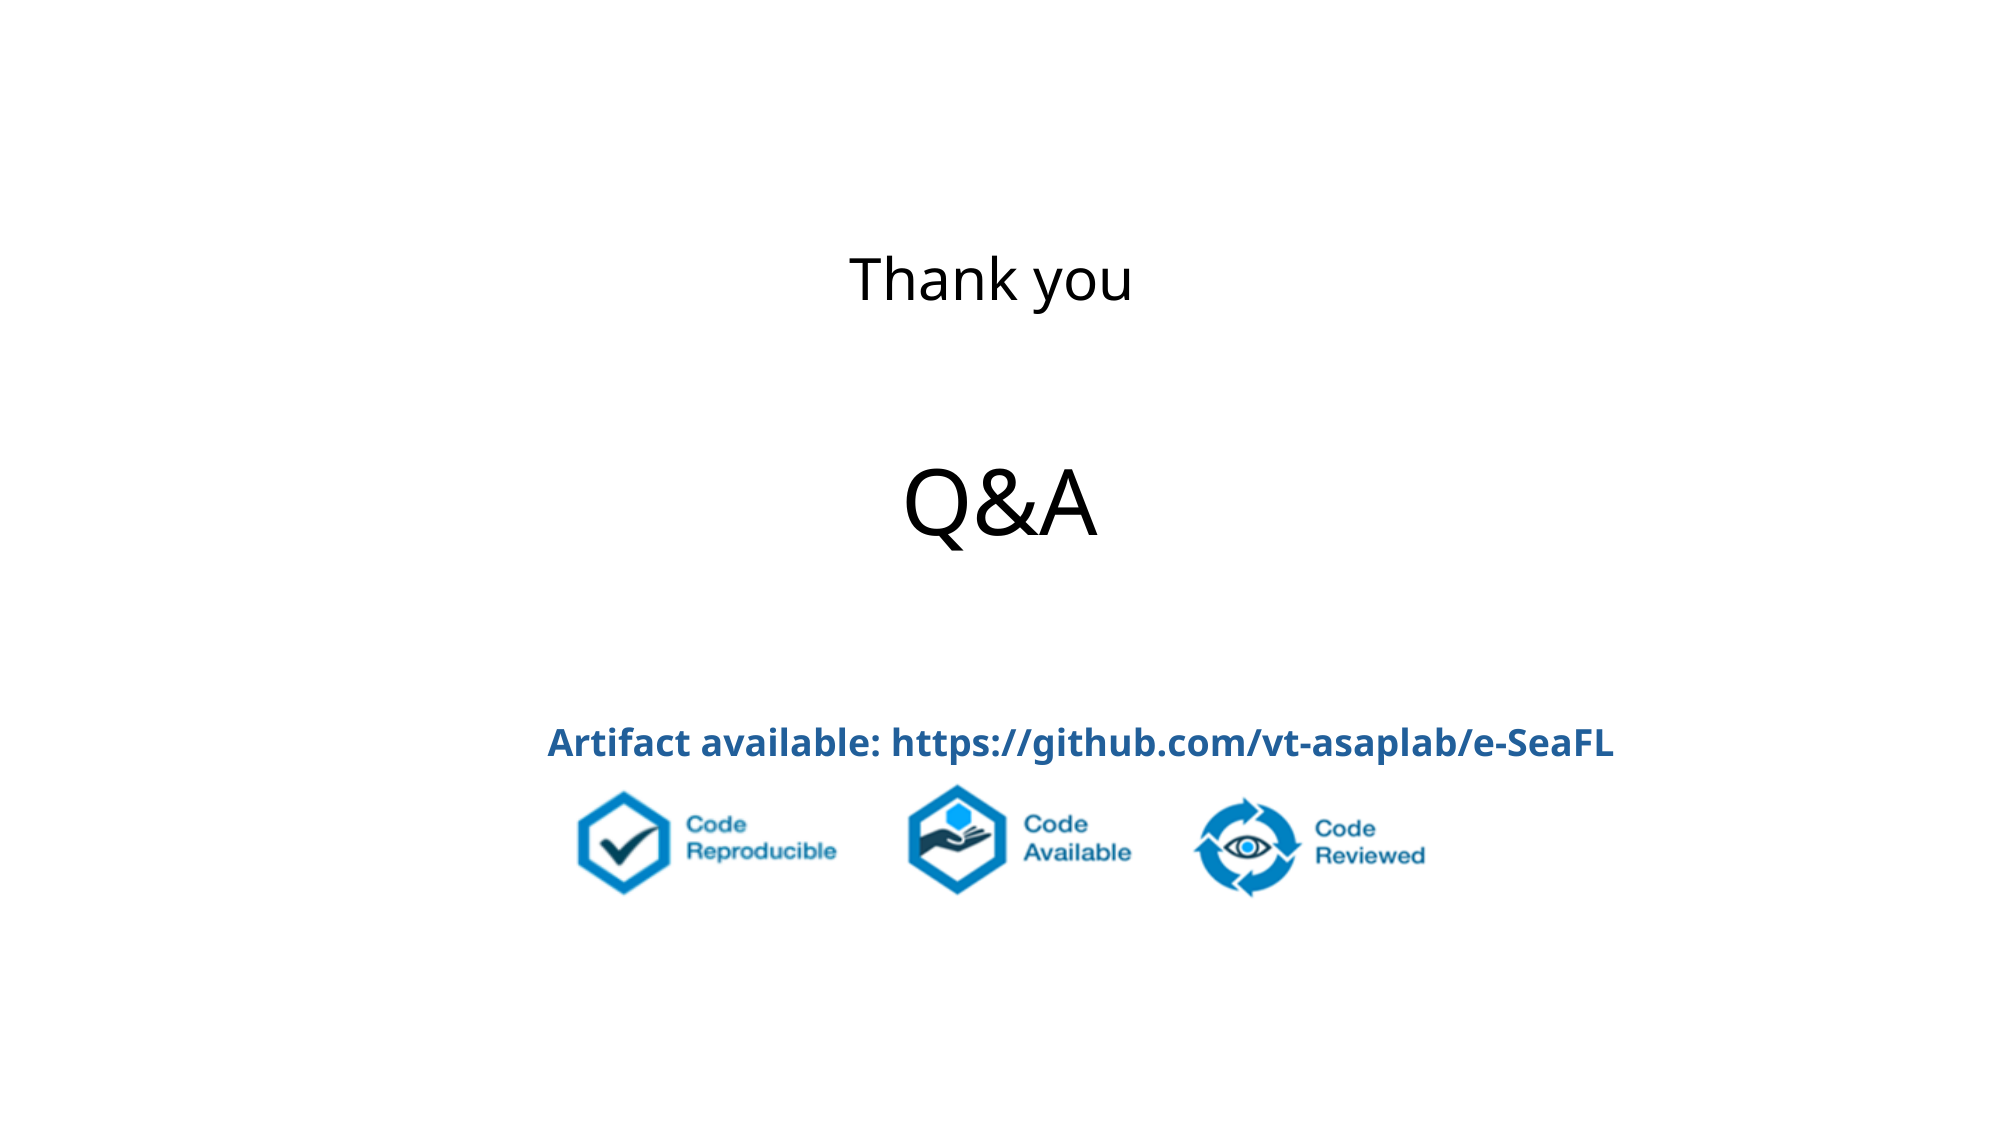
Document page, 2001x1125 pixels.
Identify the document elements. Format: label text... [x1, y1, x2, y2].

list Thank you [137, 242, 1863, 957]
text_box Q&A [886, 436, 1114, 561]
picture [898, 781, 1137, 901]
text_box Artifact available: https://github.com/vt-asaplab/e-SeaFL [532, 711, 1680, 772]
picture [1177, 781, 1438, 901]
picture [570, 771, 849, 914]
